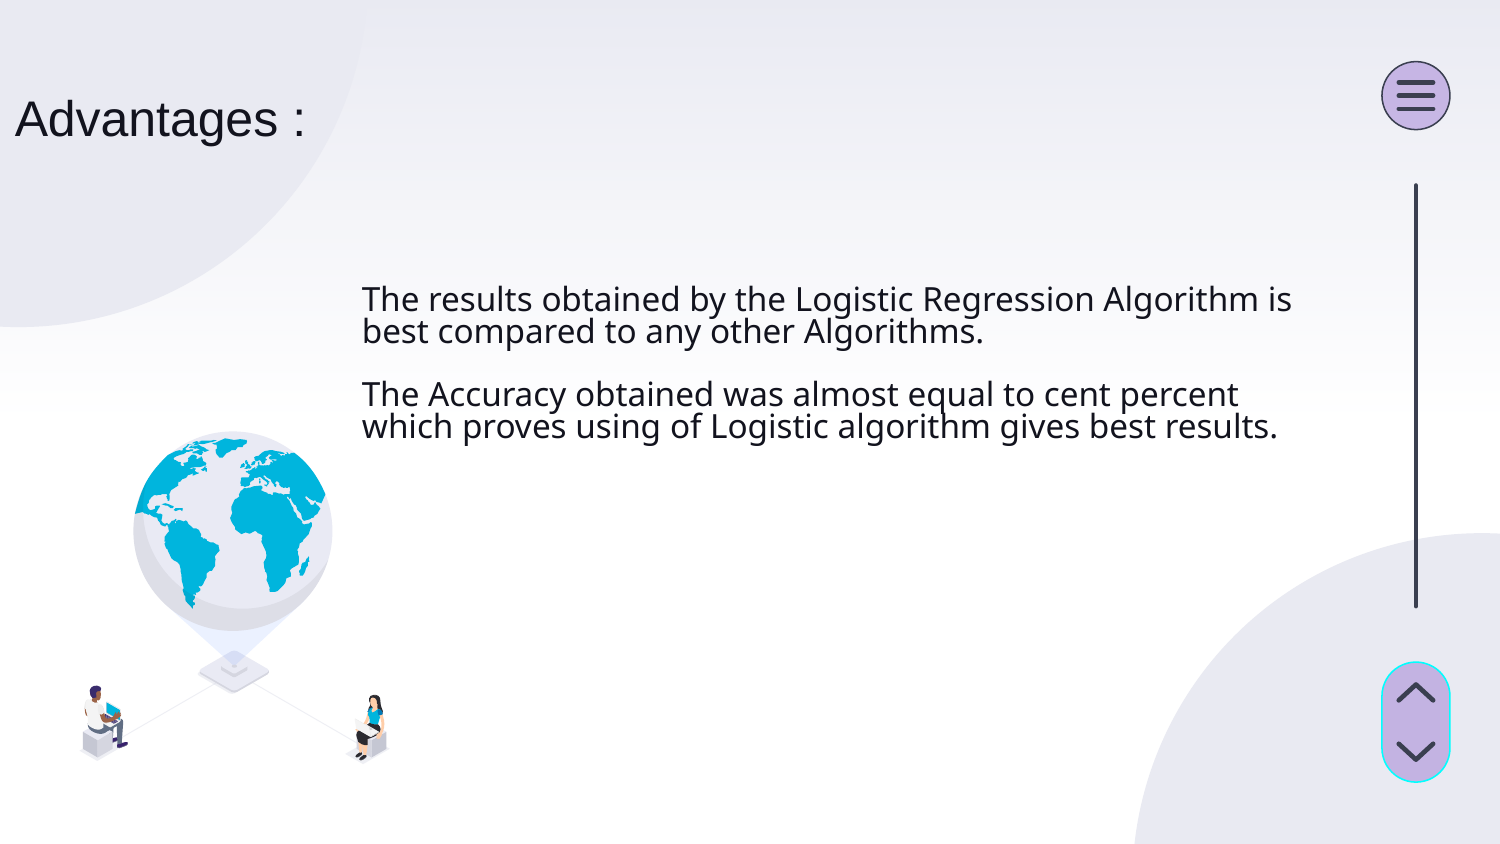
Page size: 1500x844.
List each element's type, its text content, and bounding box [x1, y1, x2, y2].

title The results obtained by the Logistic Regression Algorithm is best compared to any other Algorithms. The Accuracy obtained was almost equal to cent percent which proves using of Logistic algorithm gives best results. [346, 38, 1336, 693]
text_box Advantages : [0, 79, 390, 155]
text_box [79, 431, 391, 765]
